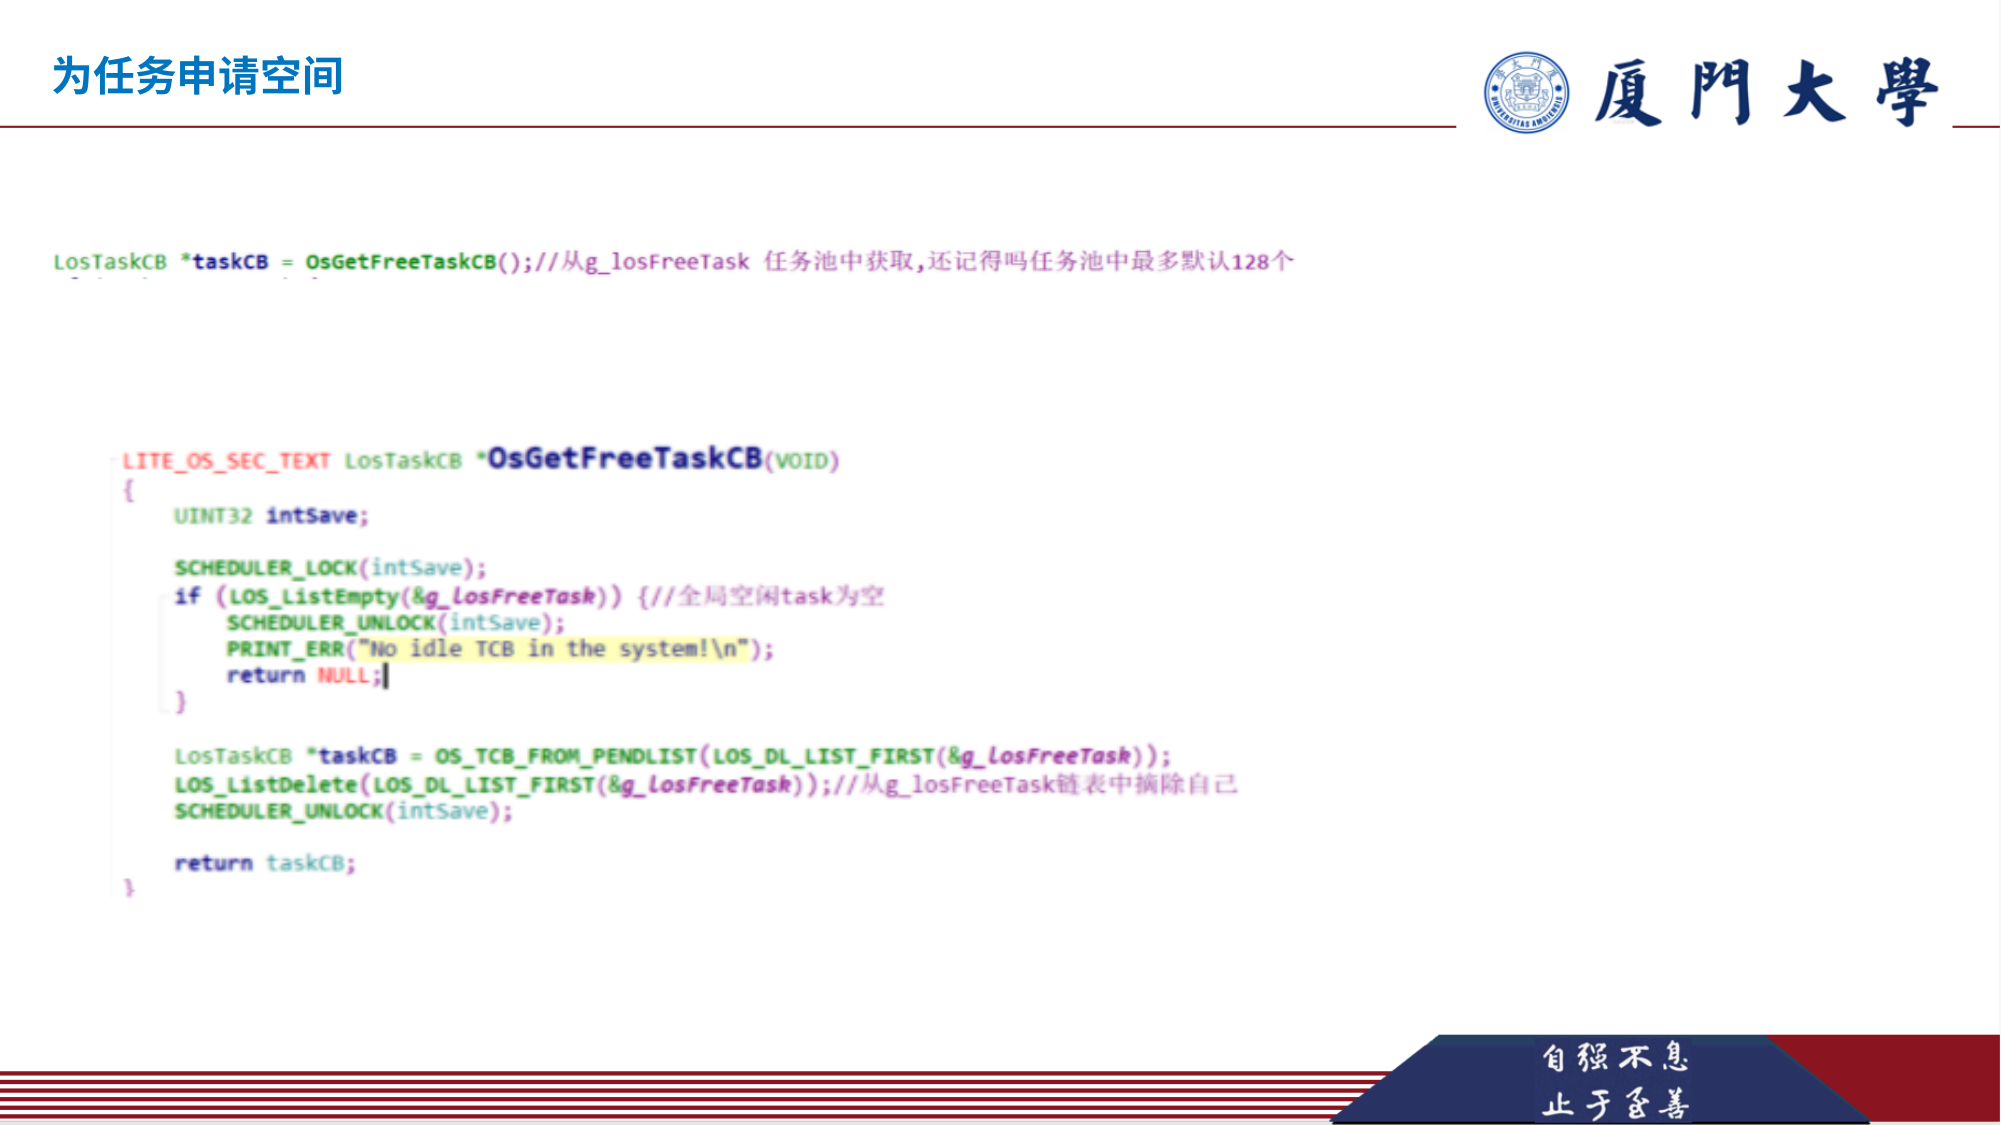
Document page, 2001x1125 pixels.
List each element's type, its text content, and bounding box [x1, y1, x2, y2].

picture [0, 0, 2001, 1125]
list 为任务申请空间 [36, 42, 462, 101]
